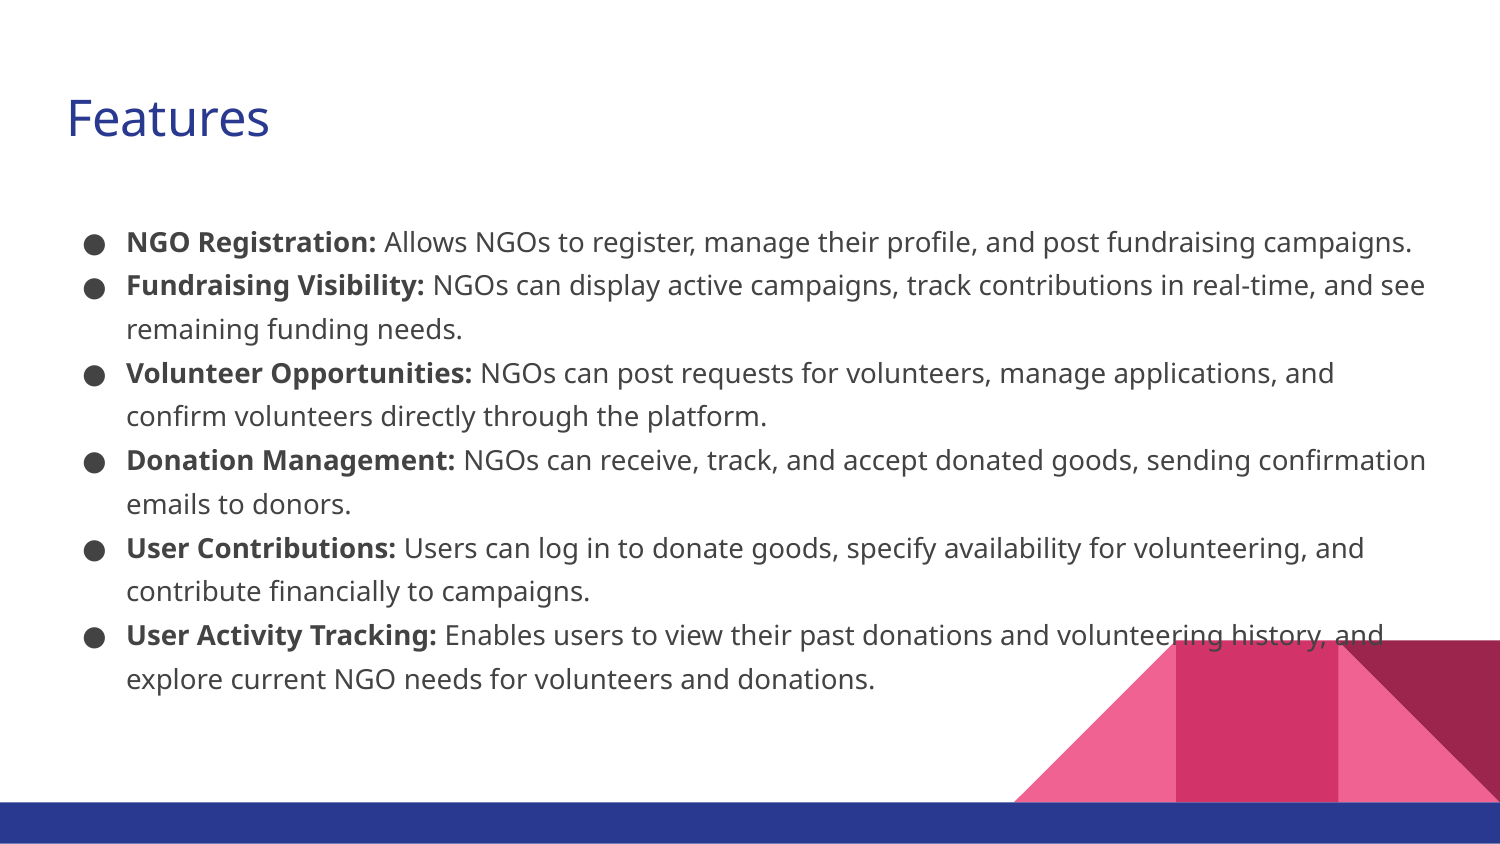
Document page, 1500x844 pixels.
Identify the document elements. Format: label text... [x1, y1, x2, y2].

title Features [51, 67, 1449, 167]
list NGO Registration: Allows NGOs to register, manage their profile, and post fundraising campaigns. Fundraising Visibility: NGOs can display active campaigns, track contributions in real-time, and see remaining funding needs. Volunteer Opportunities: NGOs can post requests for volunteers, manage applications, and confirm volunteers directly through the platform. Donation Management: NGOs can receive, track, and accept donated goods, sending confirmation emails to donors. User Contributions: Users can log in to donate goods, specify availability for volunteering, and contribute financially to campaigns. User Activity Tracking: Enables users to view their past donations and volunteering history, and explore current NGO needs for volunteers and donations. [51, 201, 1449, 750]
